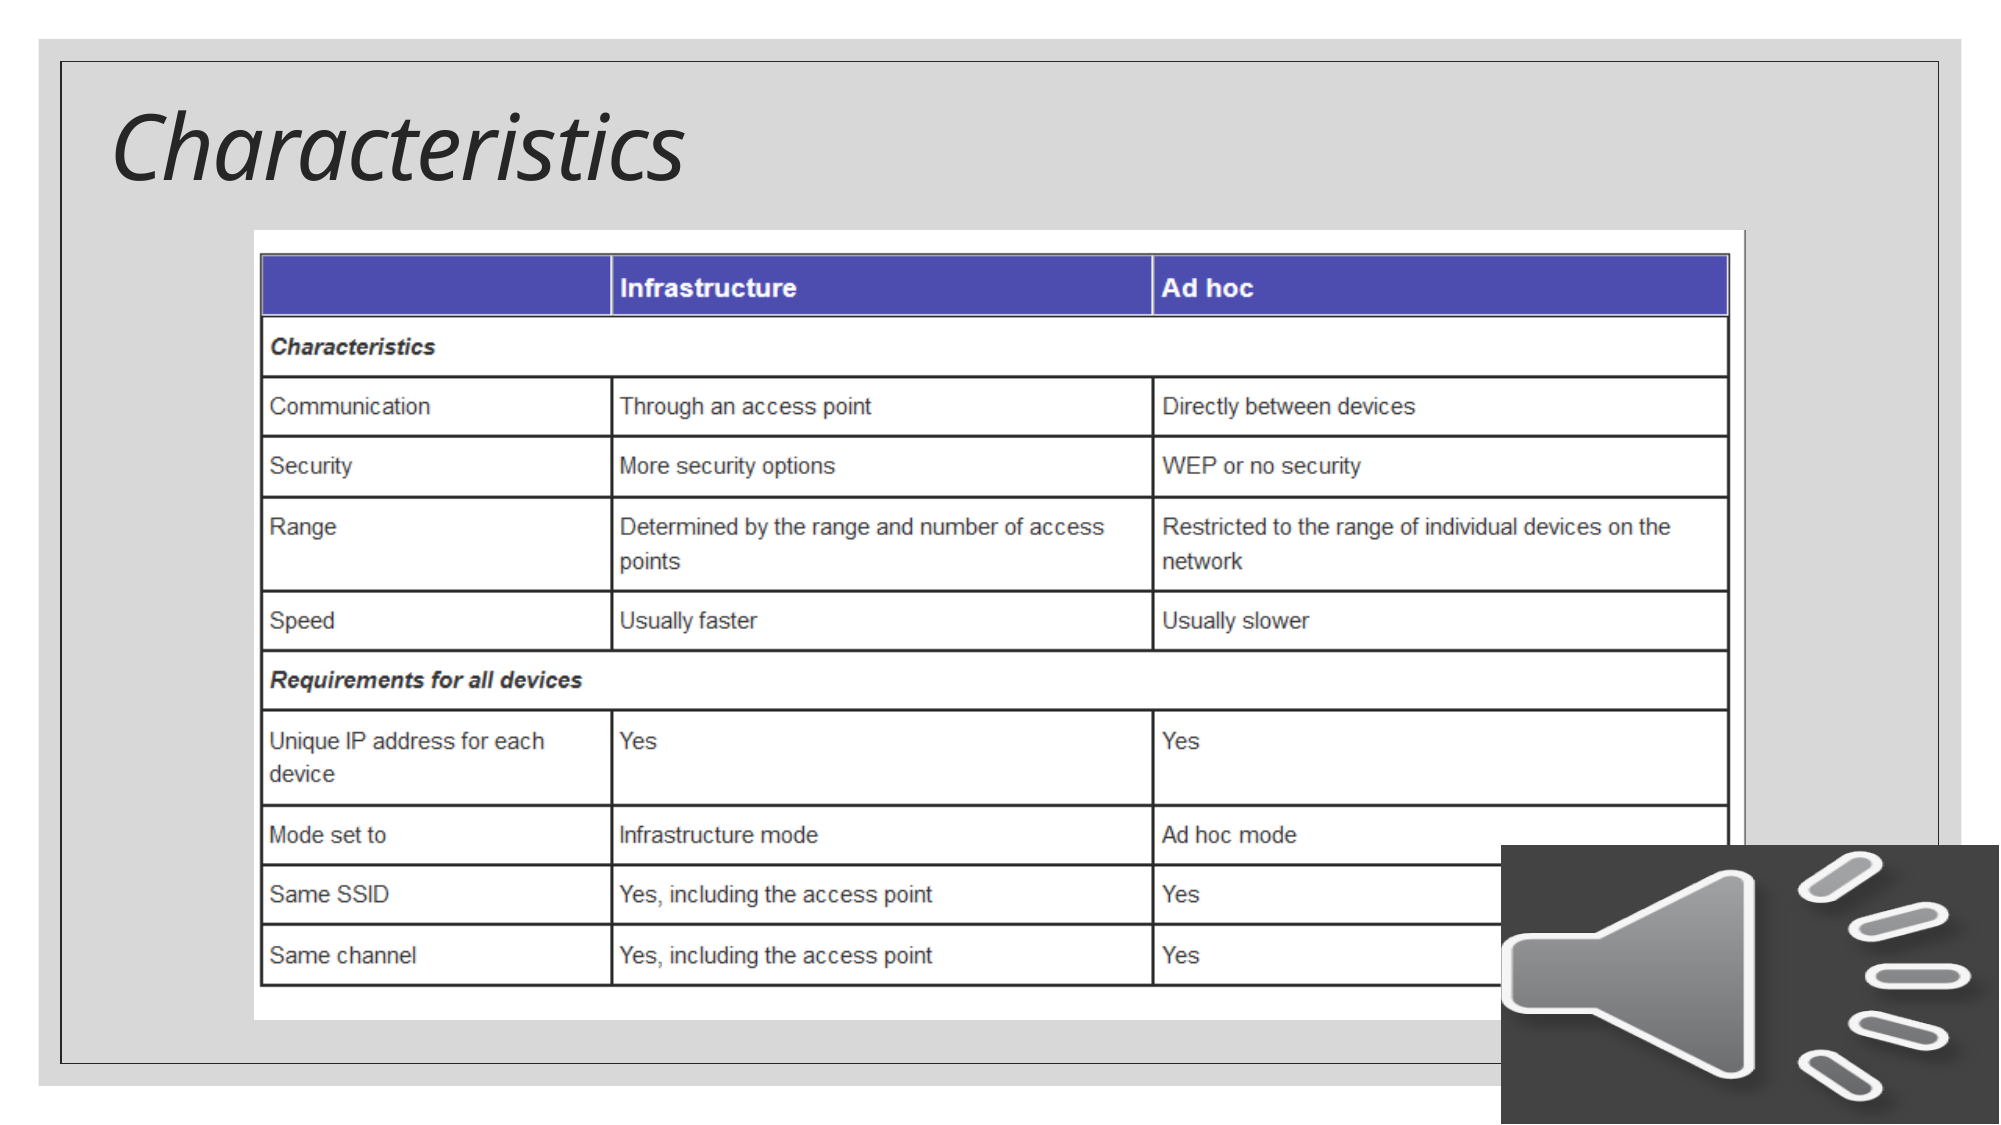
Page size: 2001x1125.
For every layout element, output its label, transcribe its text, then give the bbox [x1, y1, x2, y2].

picture [254, 230, 2000, 1125]
title Characteristics [94, 80, 1745, 217]
